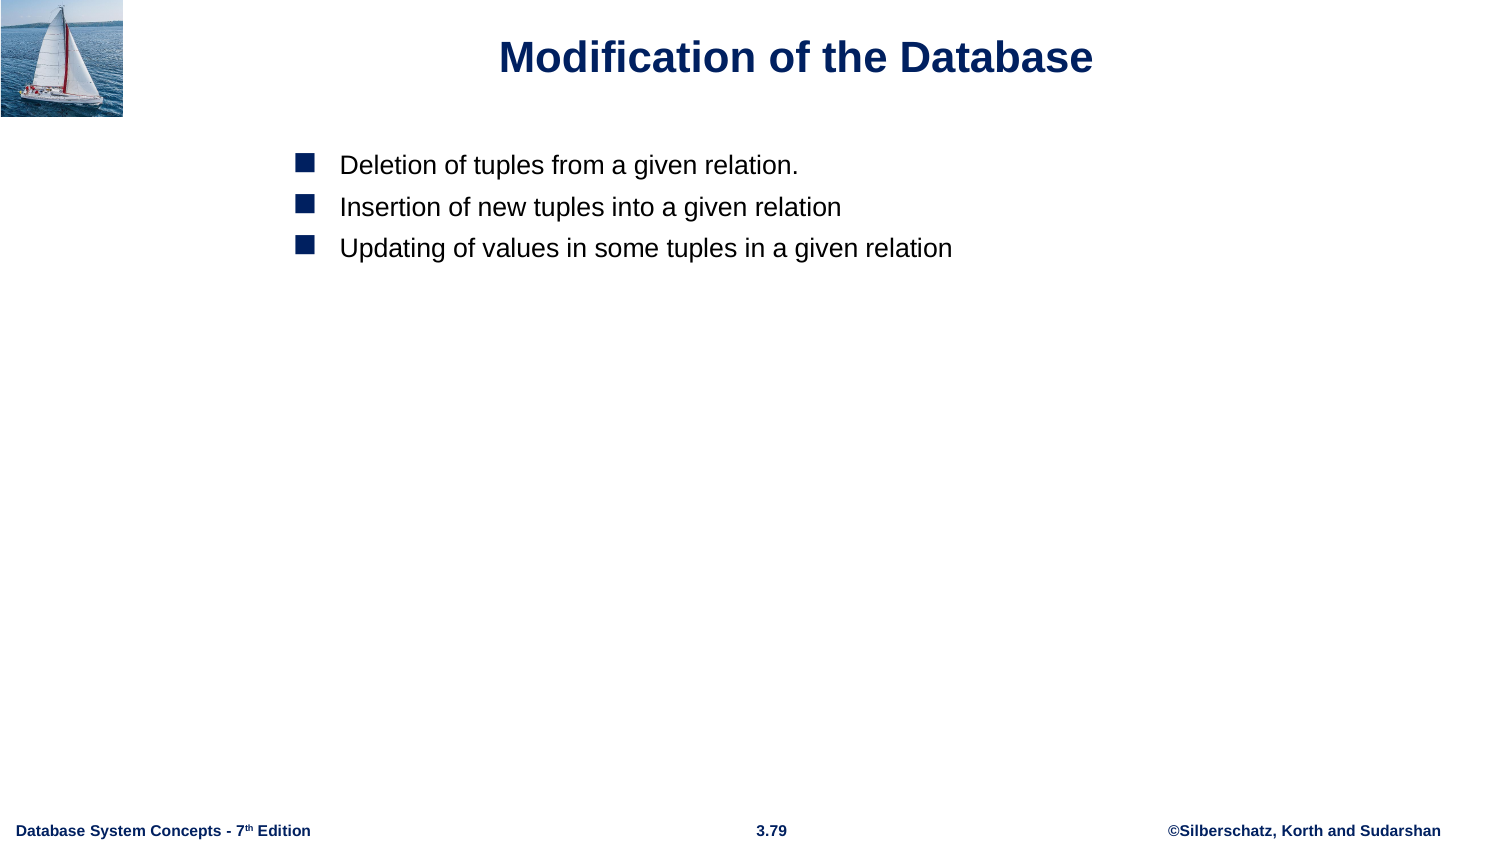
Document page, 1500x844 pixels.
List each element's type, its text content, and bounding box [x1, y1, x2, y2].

title Modification of the Database [299, 13, 1294, 90]
list Deletion of tuples from a given relation. Insertion of new tuples into a given relation Updating of values in some tuples in a given relation [282, 140, 1196, 527]
picture [0, 0, 123, 117]
